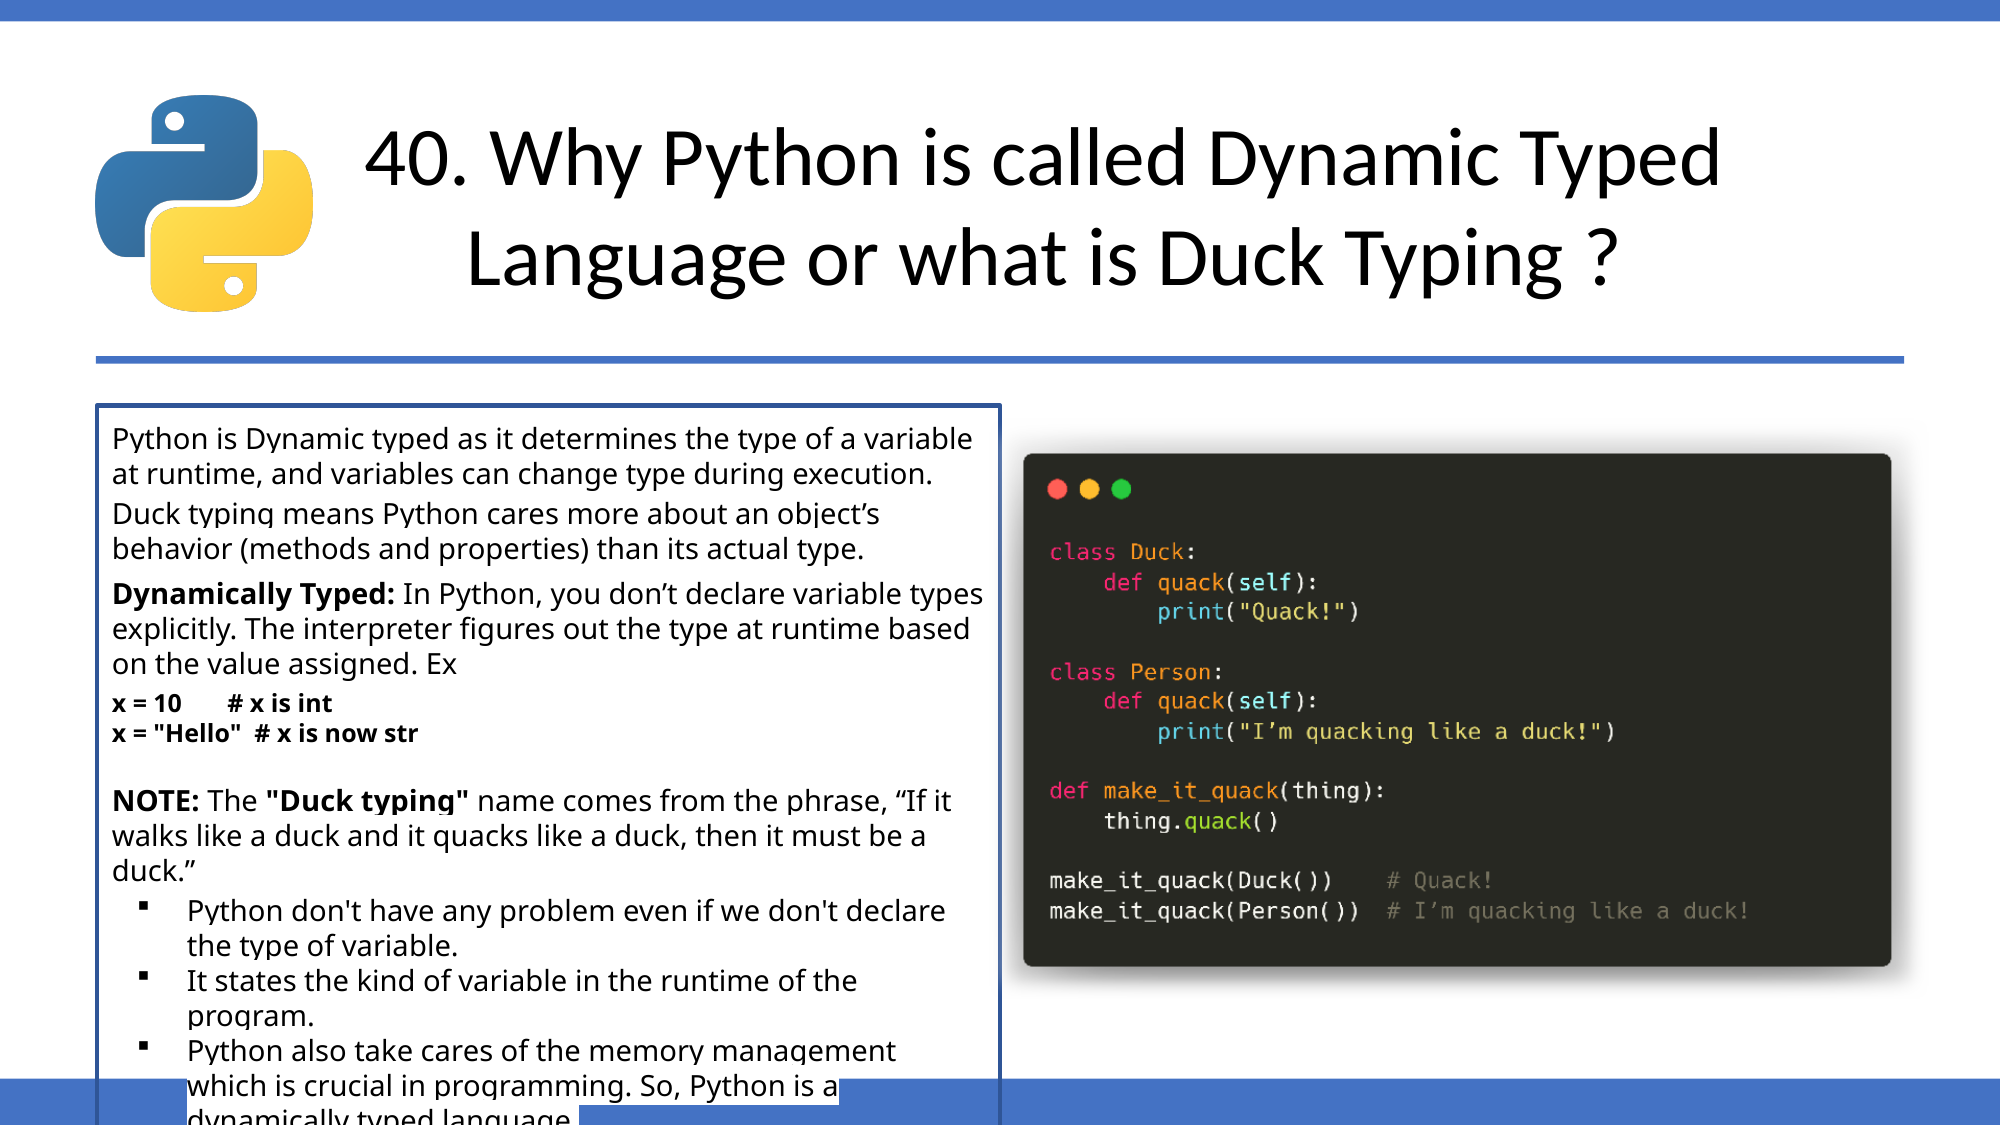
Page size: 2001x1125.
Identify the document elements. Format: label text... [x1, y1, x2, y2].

text_box [95, 355, 1905, 365]
text_box [0, 1077, 96, 1125]
text_box Python is Dynamic typed as it determines the type of a variable at runtime, and variables can change type during execution. Duck typing means Python cares more about an object’s behavior (methods and properties) than its actual type. Dynamically Typed: In Python, you don’t declare variable types explicitly. The interpreter figures out the type at runtime based on the value assigned. Ex x = 10 # x is int x = "Hello" # x is now str NOTE: The "Duck typing" name comes from the phrase, “If it walks like a duck and it quacks like a duck, then it must be a duck.” Python don't have any problem even if we don't declare the type of variable. It states the kind of variable in the runtime of the program. Python also take cares of the memory management which is crucial in programming. So, Python is a dynamically typed language. [96, 405, 1000, 1125]
picture [989, 418, 1929, 999]
text_box 40. Why Python is called Dynamic Typed Language or what is Duck Typing ? [338, 94, 1750, 310]
text_box [0, 0, 2000, 22]
text_box [1000, 1077, 2000, 1125]
picture [95, 95, 313, 312]
